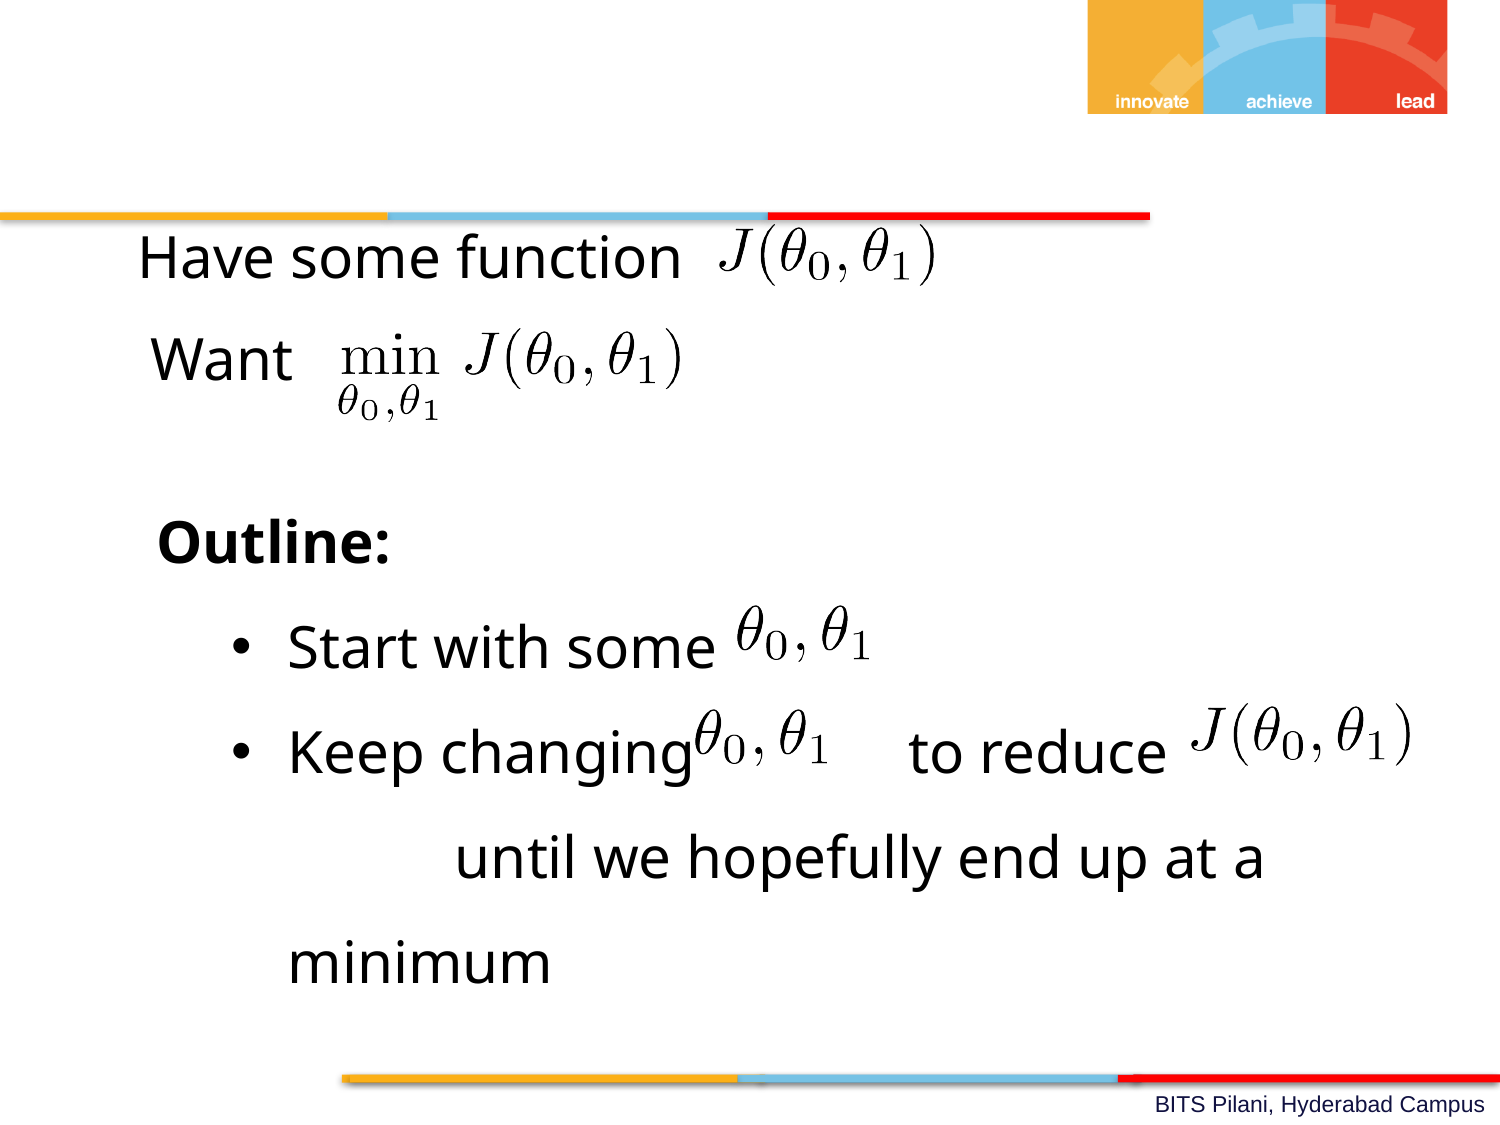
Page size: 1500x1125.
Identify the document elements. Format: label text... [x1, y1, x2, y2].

picture [1190, 703, 1410, 766]
text_box Outline: Start with some Keep changing to reduce until we hopefully end up at a minimum [112, 433, 1363, 1032]
text_box Have some function [122, 212, 699, 298]
picture [1087, 0, 1448, 114]
picture [737, 605, 869, 662]
picture [719, 224, 934, 287]
picture [695, 709, 827, 766]
picture [338, 328, 680, 423]
text_box Want [135, 314, 324, 399]
